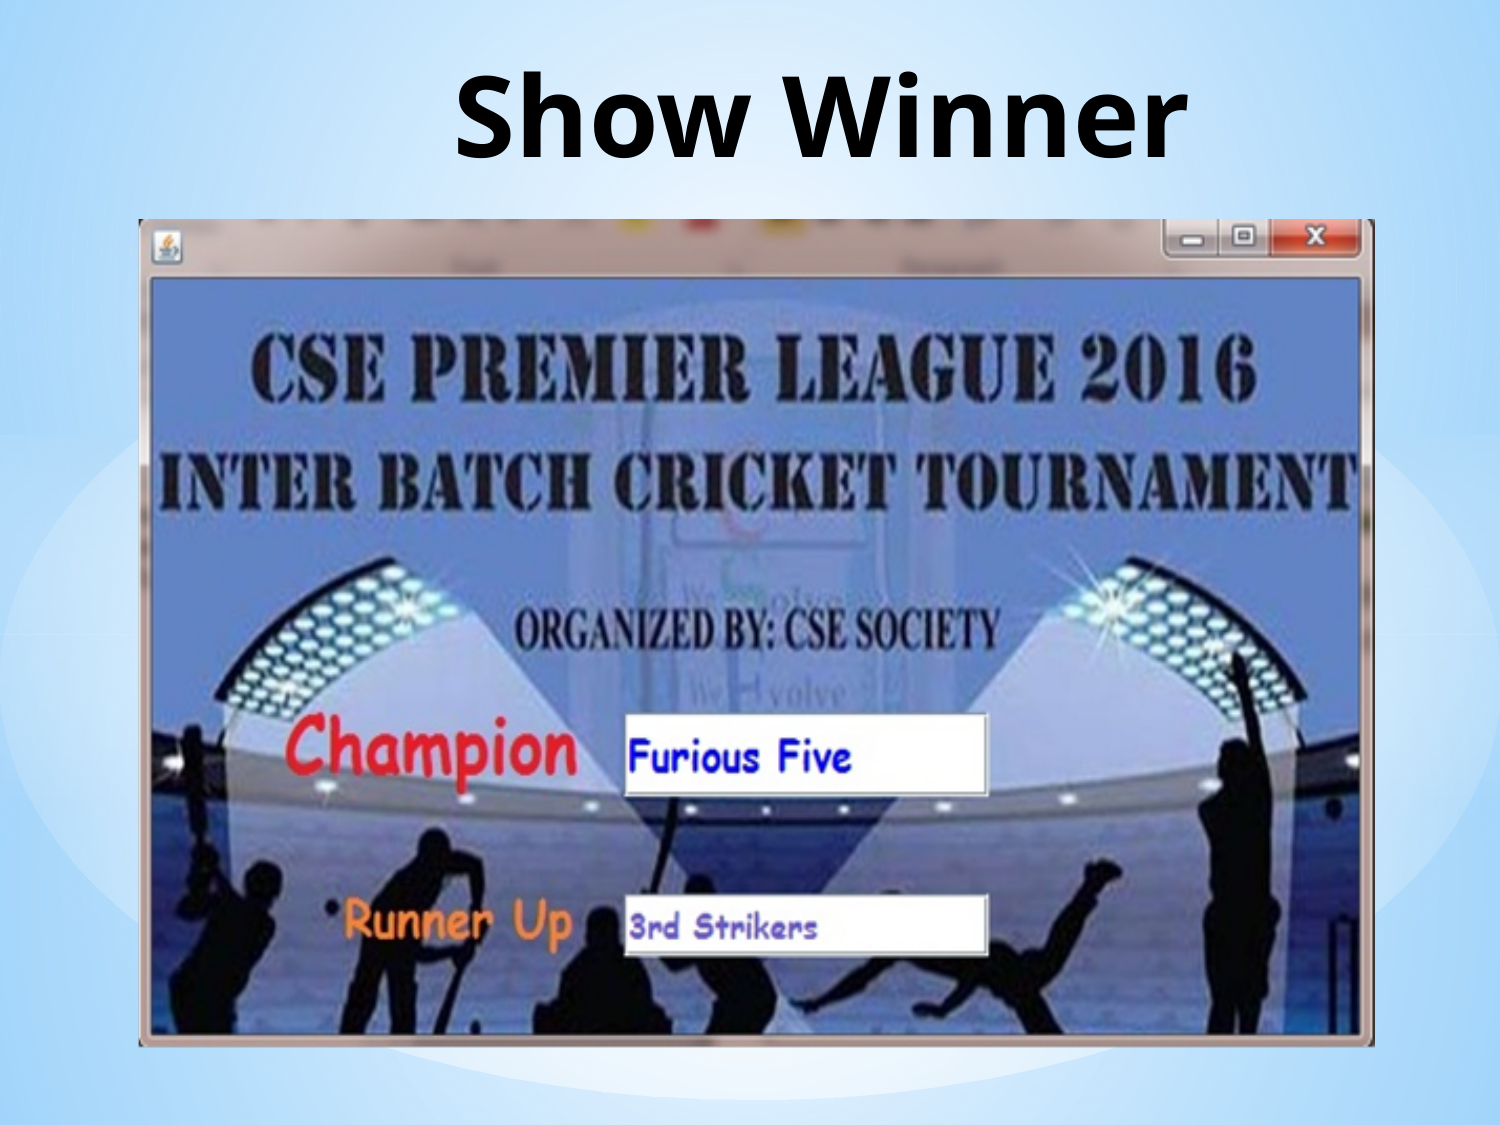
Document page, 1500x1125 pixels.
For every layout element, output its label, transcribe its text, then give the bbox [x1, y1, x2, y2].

picture [137, 219, 1376, 1051]
title Show Winner [200, 37, 1299, 200]
